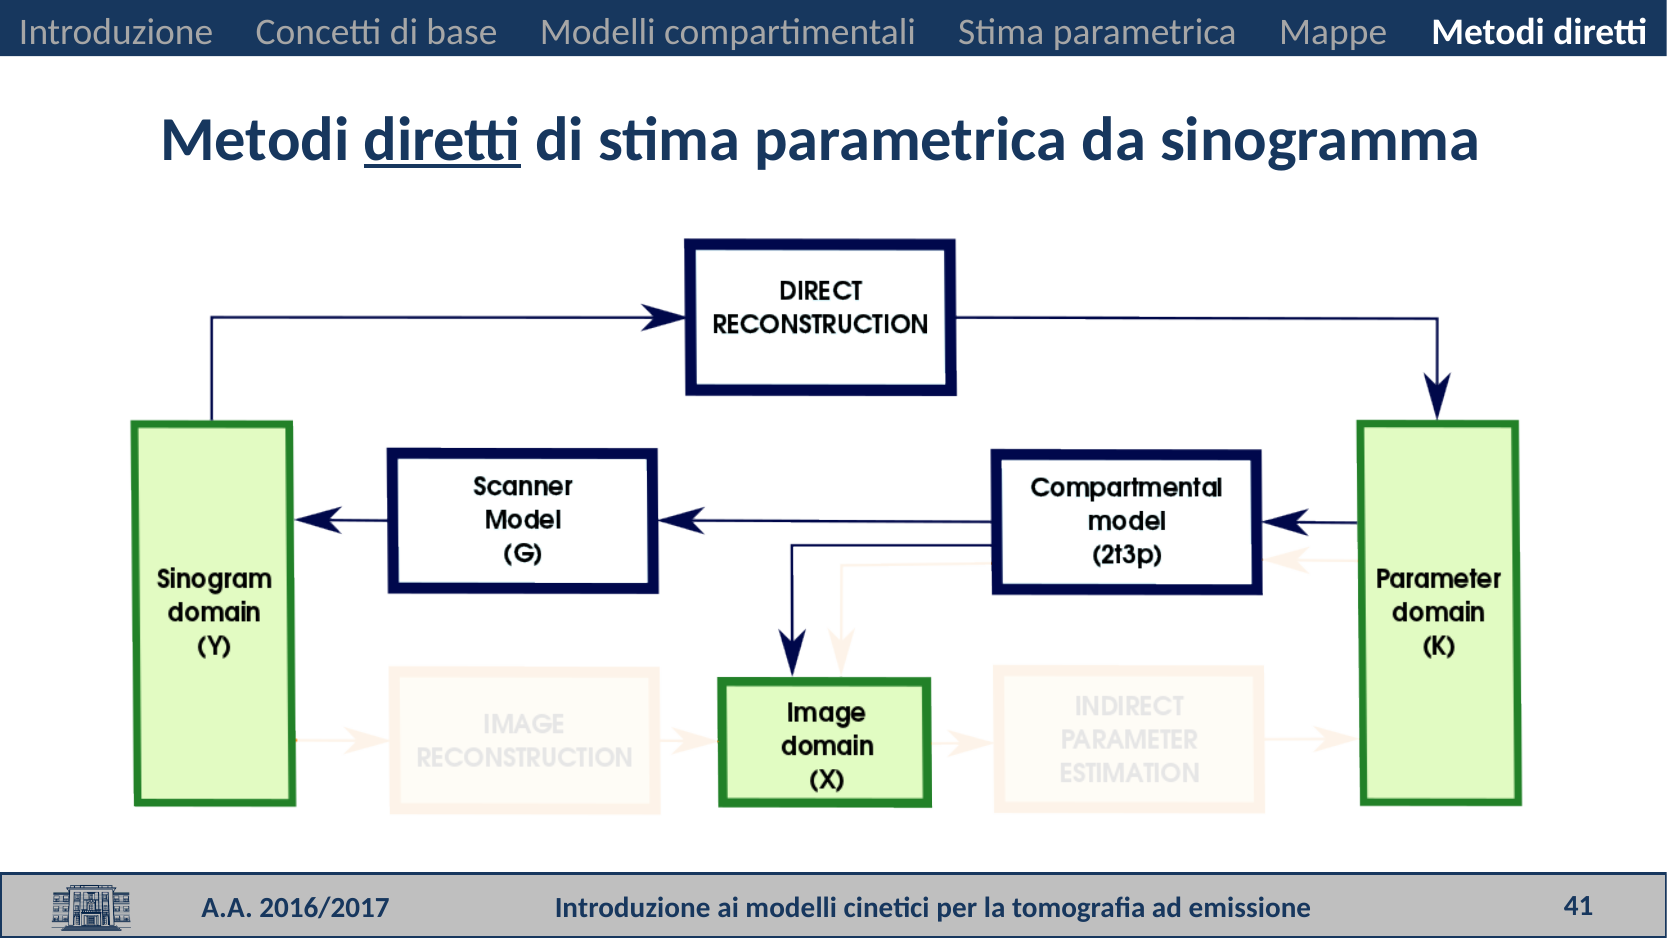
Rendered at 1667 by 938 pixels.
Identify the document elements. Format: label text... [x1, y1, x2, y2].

text_box A.A. 2016/2017 [186, 881, 474, 931]
text_box Metodi diretti di stima parametrica da sinogramma [145, 90, 1509, 181]
text_box Introduzione ai modelli cinetici per la tomografia ad emissione [486, 880, 1387, 931]
picture [48, 883, 132, 932]
text_box [0, 872, 1667, 938]
slide_number 41 [1445, 878, 1609, 929]
text_box Introduzione Concetti di base Modelli compartimentali Stima parametrica Mappe Metodi diretti [0, 0, 1667, 60]
picture [94, 212, 1573, 857]
